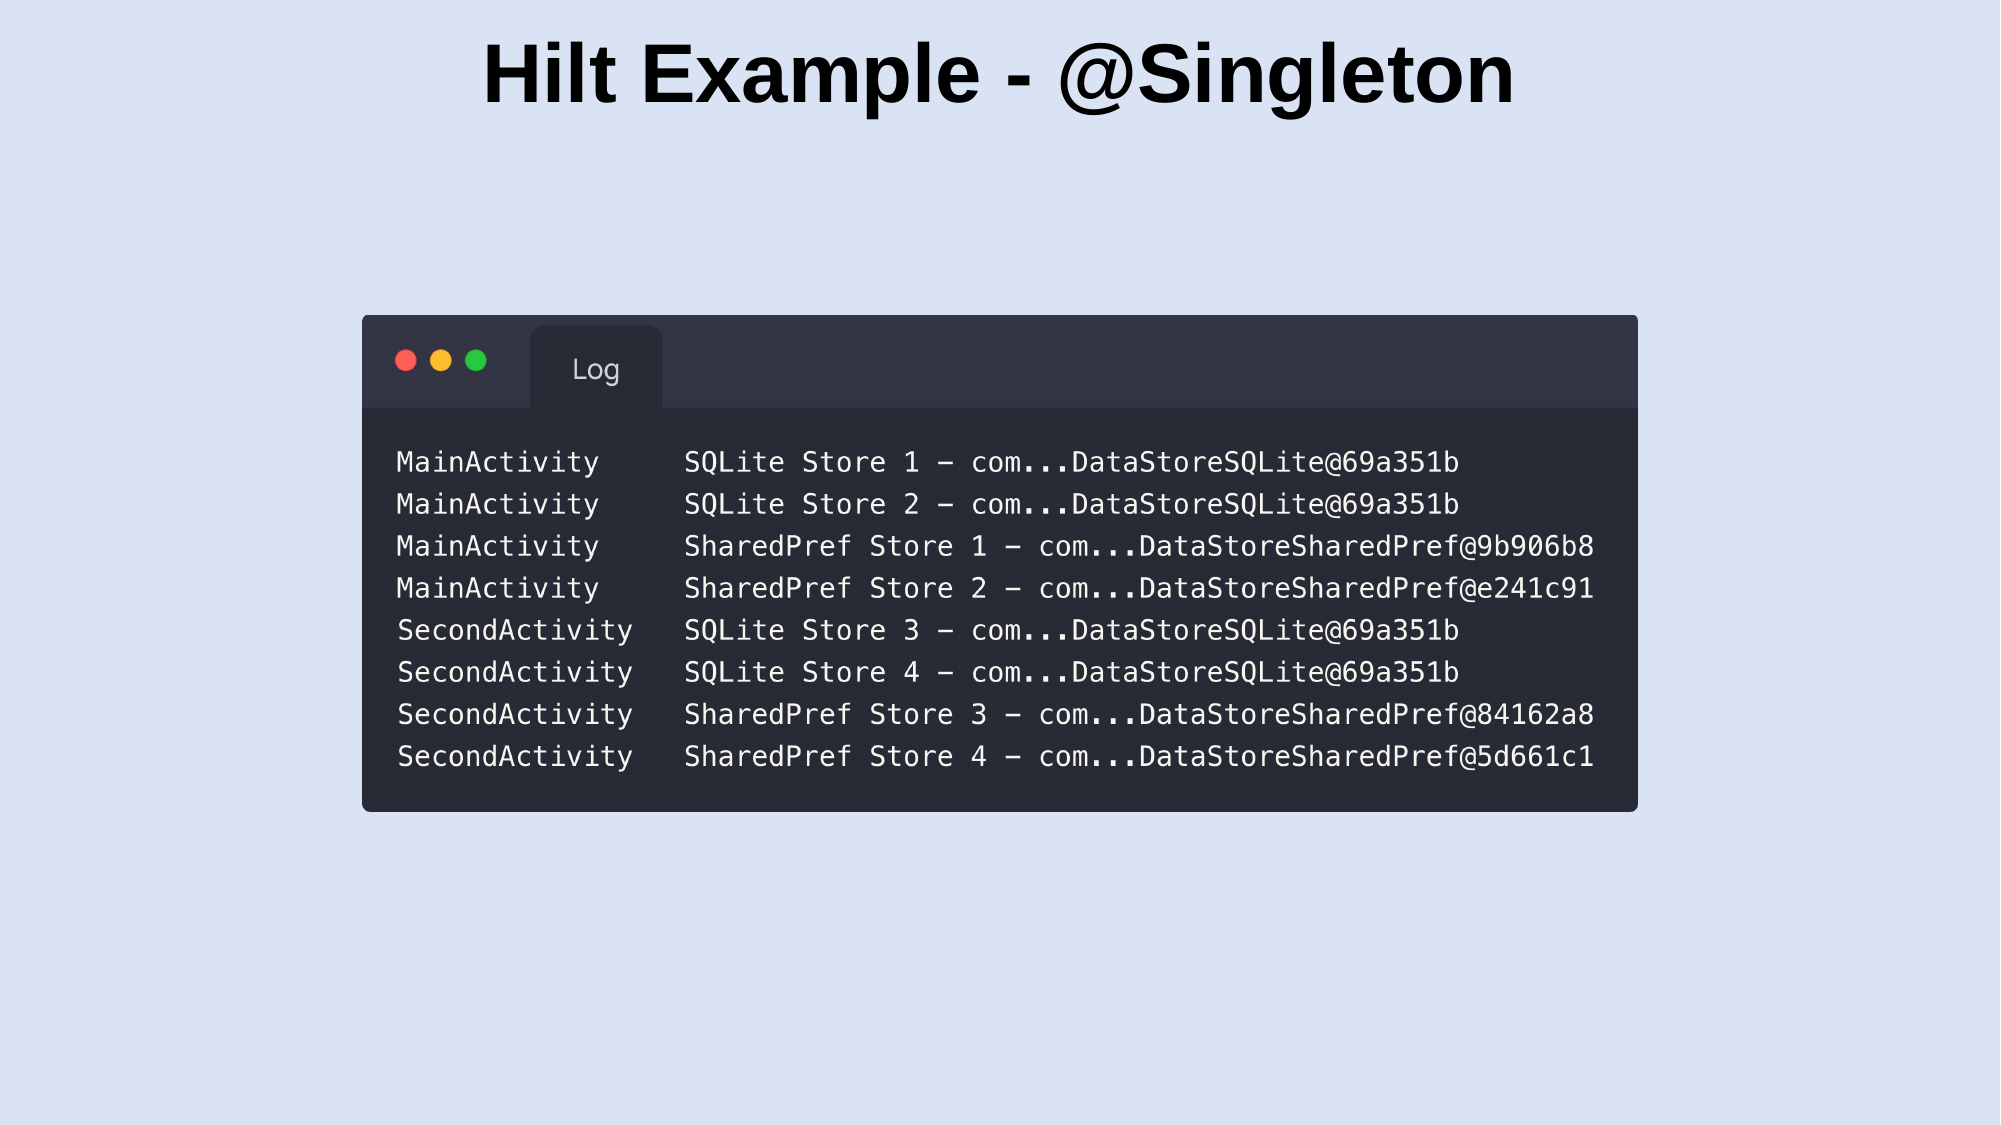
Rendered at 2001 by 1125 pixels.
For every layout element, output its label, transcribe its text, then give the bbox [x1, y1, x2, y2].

title Hilt Example - @Singleton [0, 0, 2000, 152]
picture [362, 313, 1638, 812]
